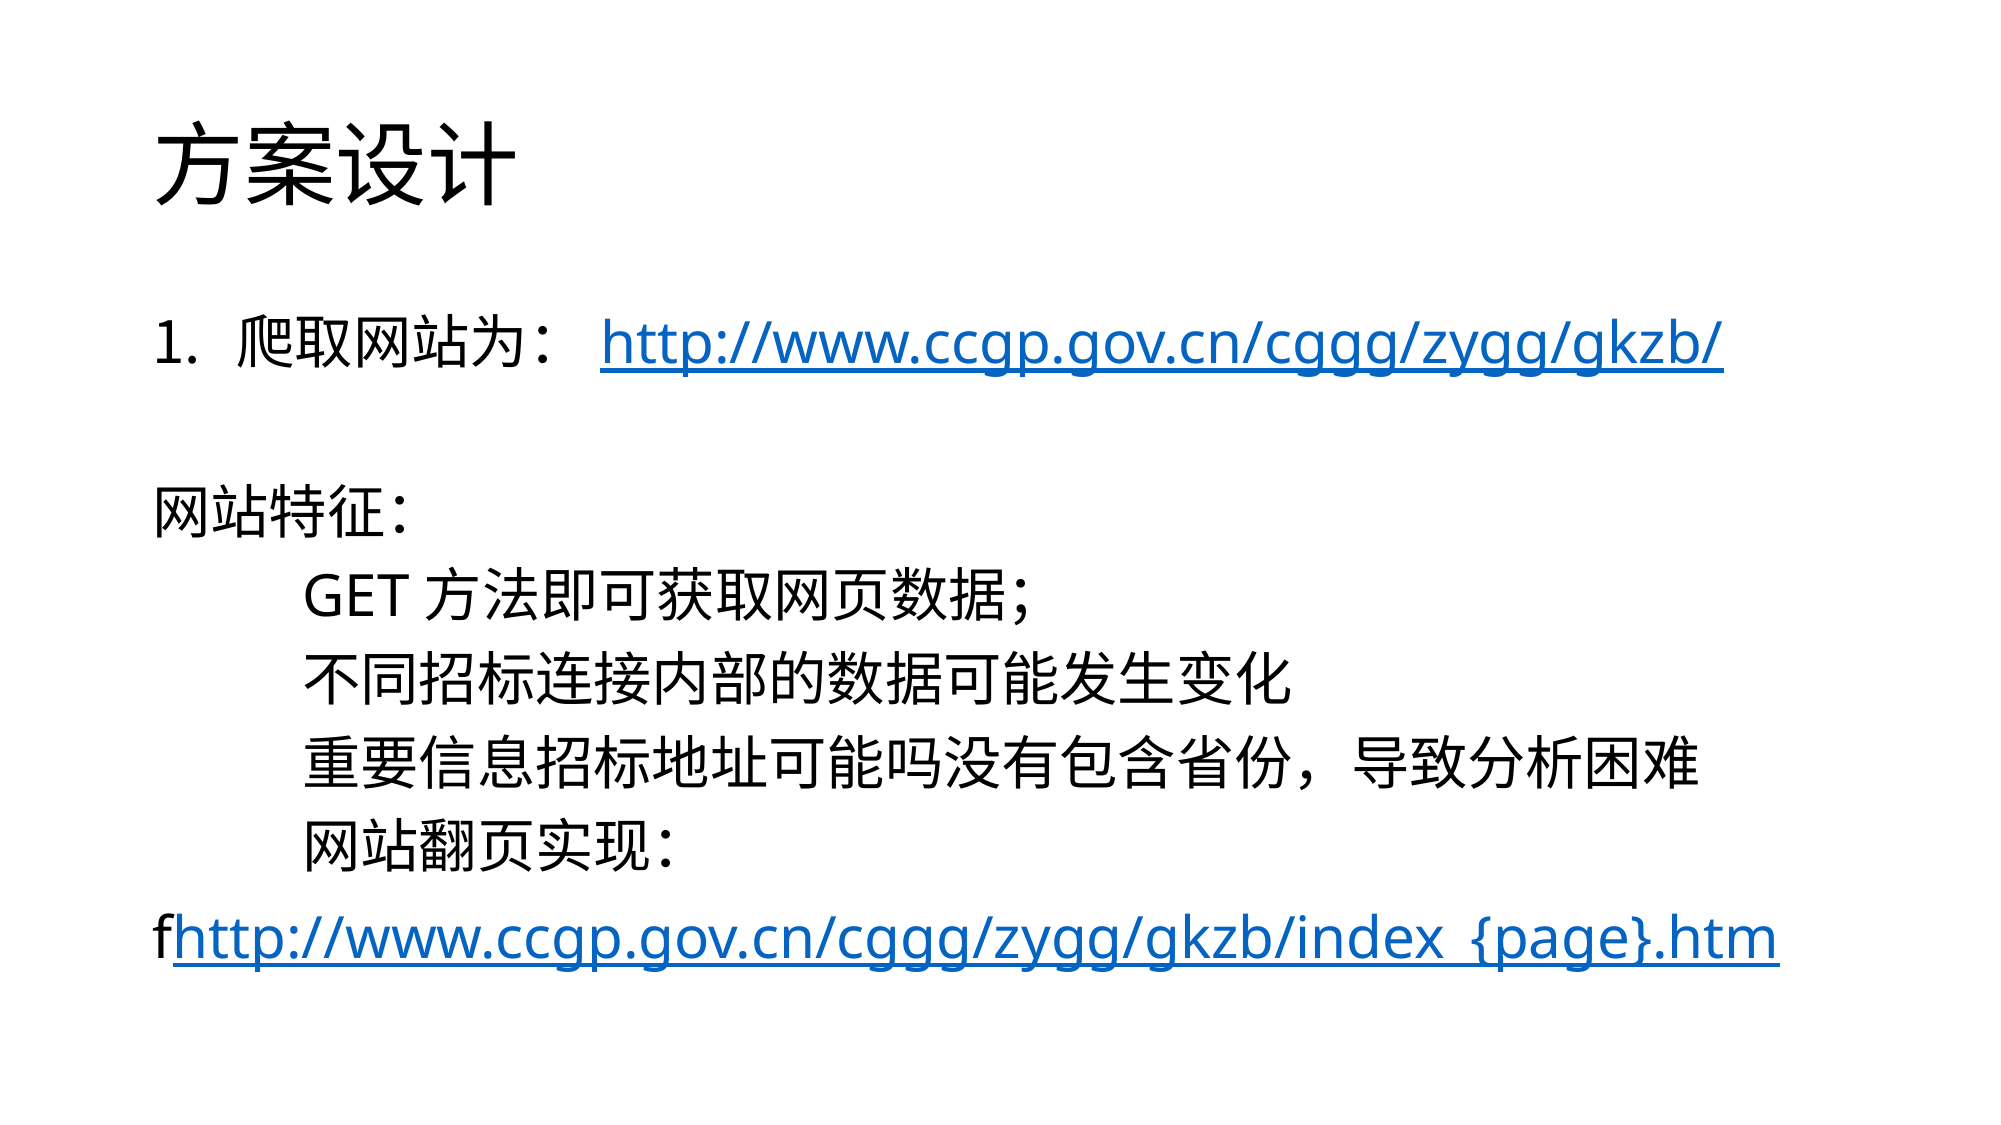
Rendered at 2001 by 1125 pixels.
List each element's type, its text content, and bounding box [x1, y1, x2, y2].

title 方案设计 [137, 59, 1863, 278]
list 爬取网站为：http://www.ccgp.gov.cn/cggg/zygg/gkzb/ 网站特征： GET方法即可获取网页数据； 不同招标连接内部的数据可能发生变化 重要信息招标地址可能吗没有包含省份，导致分析困难 网站翻页实现： fhttp://www.ccgp.gov.cn/cggg/zygg/gkzb/index_{page}.htm [137, 299, 1863, 1014]
